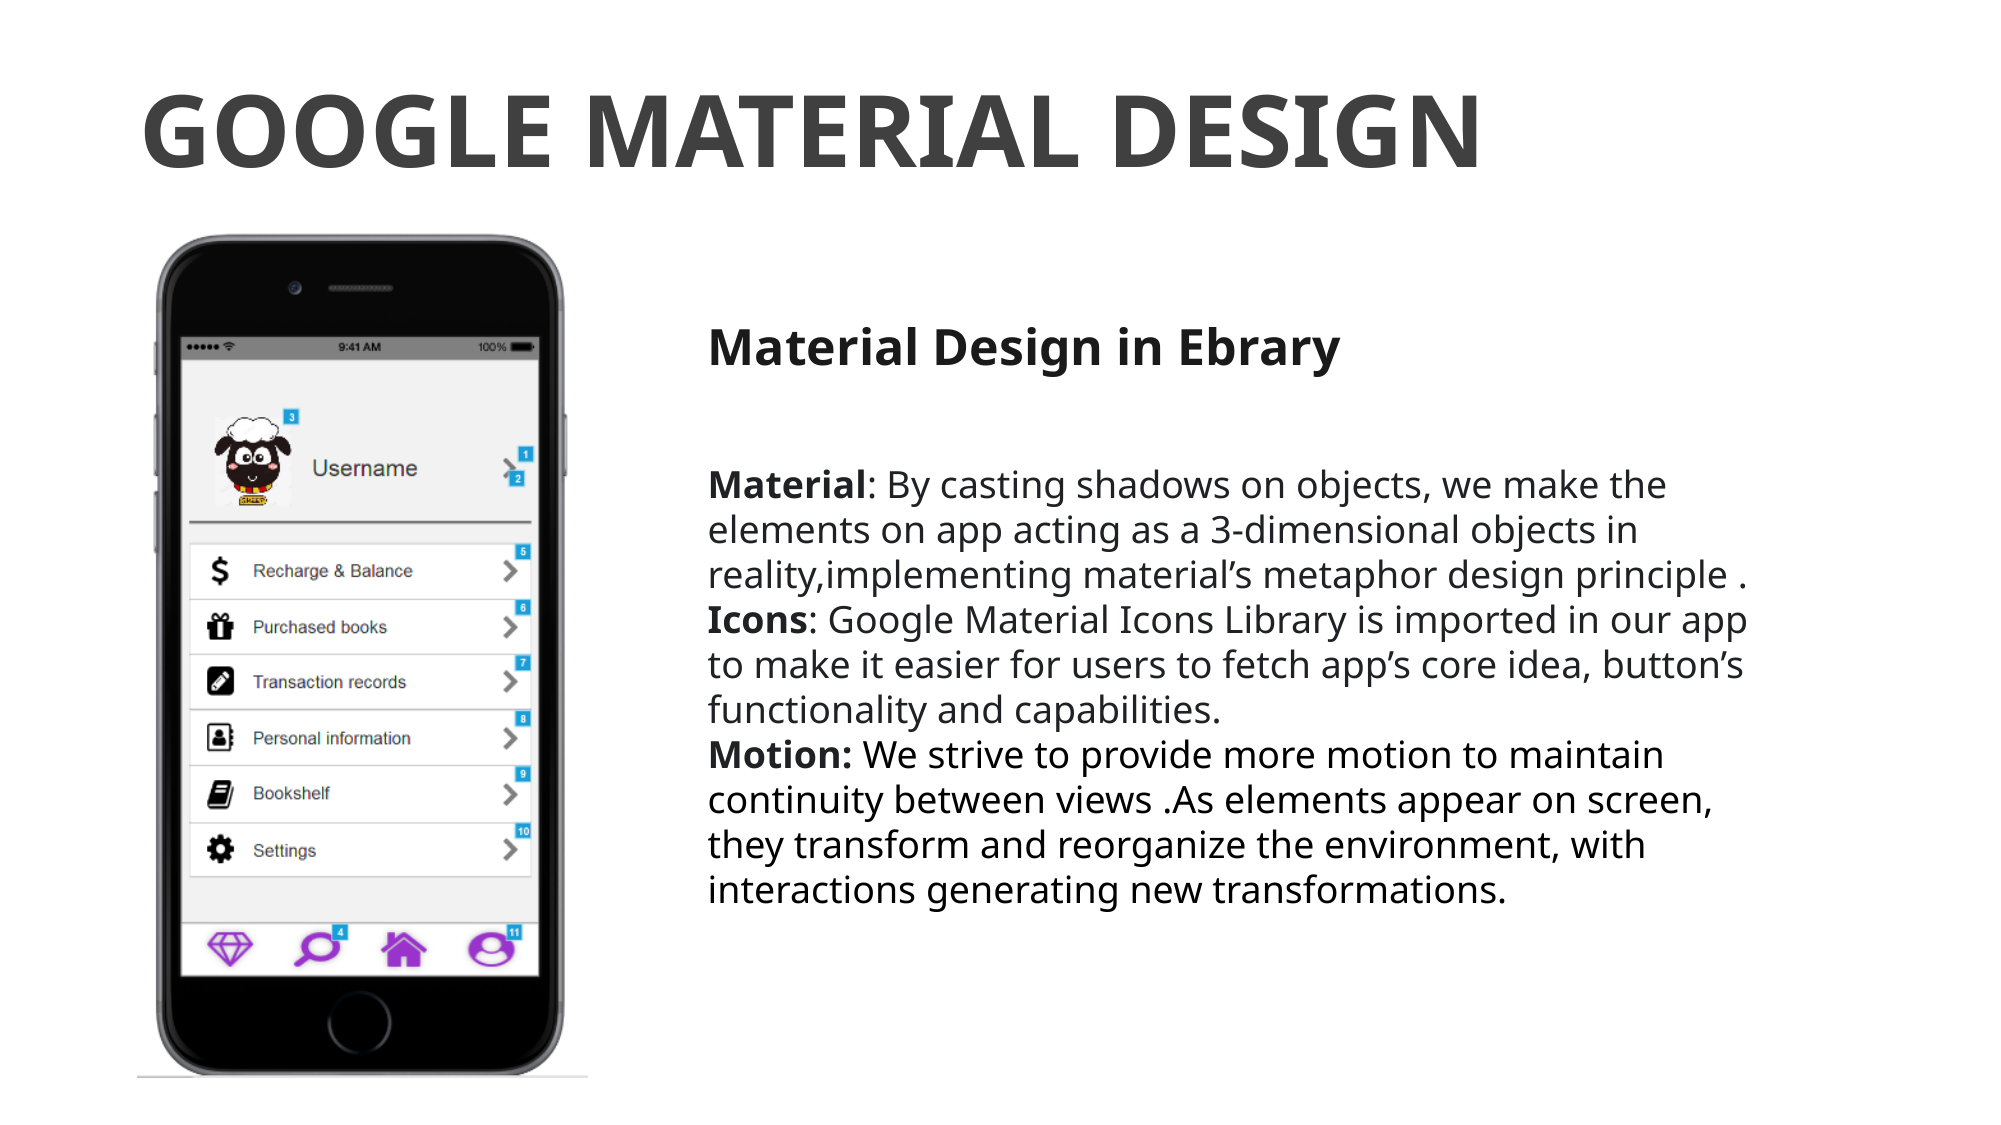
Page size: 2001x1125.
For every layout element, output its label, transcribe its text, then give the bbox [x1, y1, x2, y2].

picture [137, 213, 588, 1078]
text_box Material Design in Ebrary [692, 308, 1379, 384]
text_box Material: By casting shadows on objects, we make the elements on app acting as a 3-dimensional objects in reality,implementing material’s metaphor design principle .​ Icons: Google Material Icons Library is imported in our app to make it easier for users to fetch app’s core idea, button’s functionality and capabilities.​ Motion: We strive to provide more motion to maintain continuity between views .As elements appear on screen, they transform and reorganize the environment, with interactions generating new transformations. [692, 453, 1767, 919]
text_box GOOGLE MATERIAL DESIGN [124, 60, 1821, 196]
